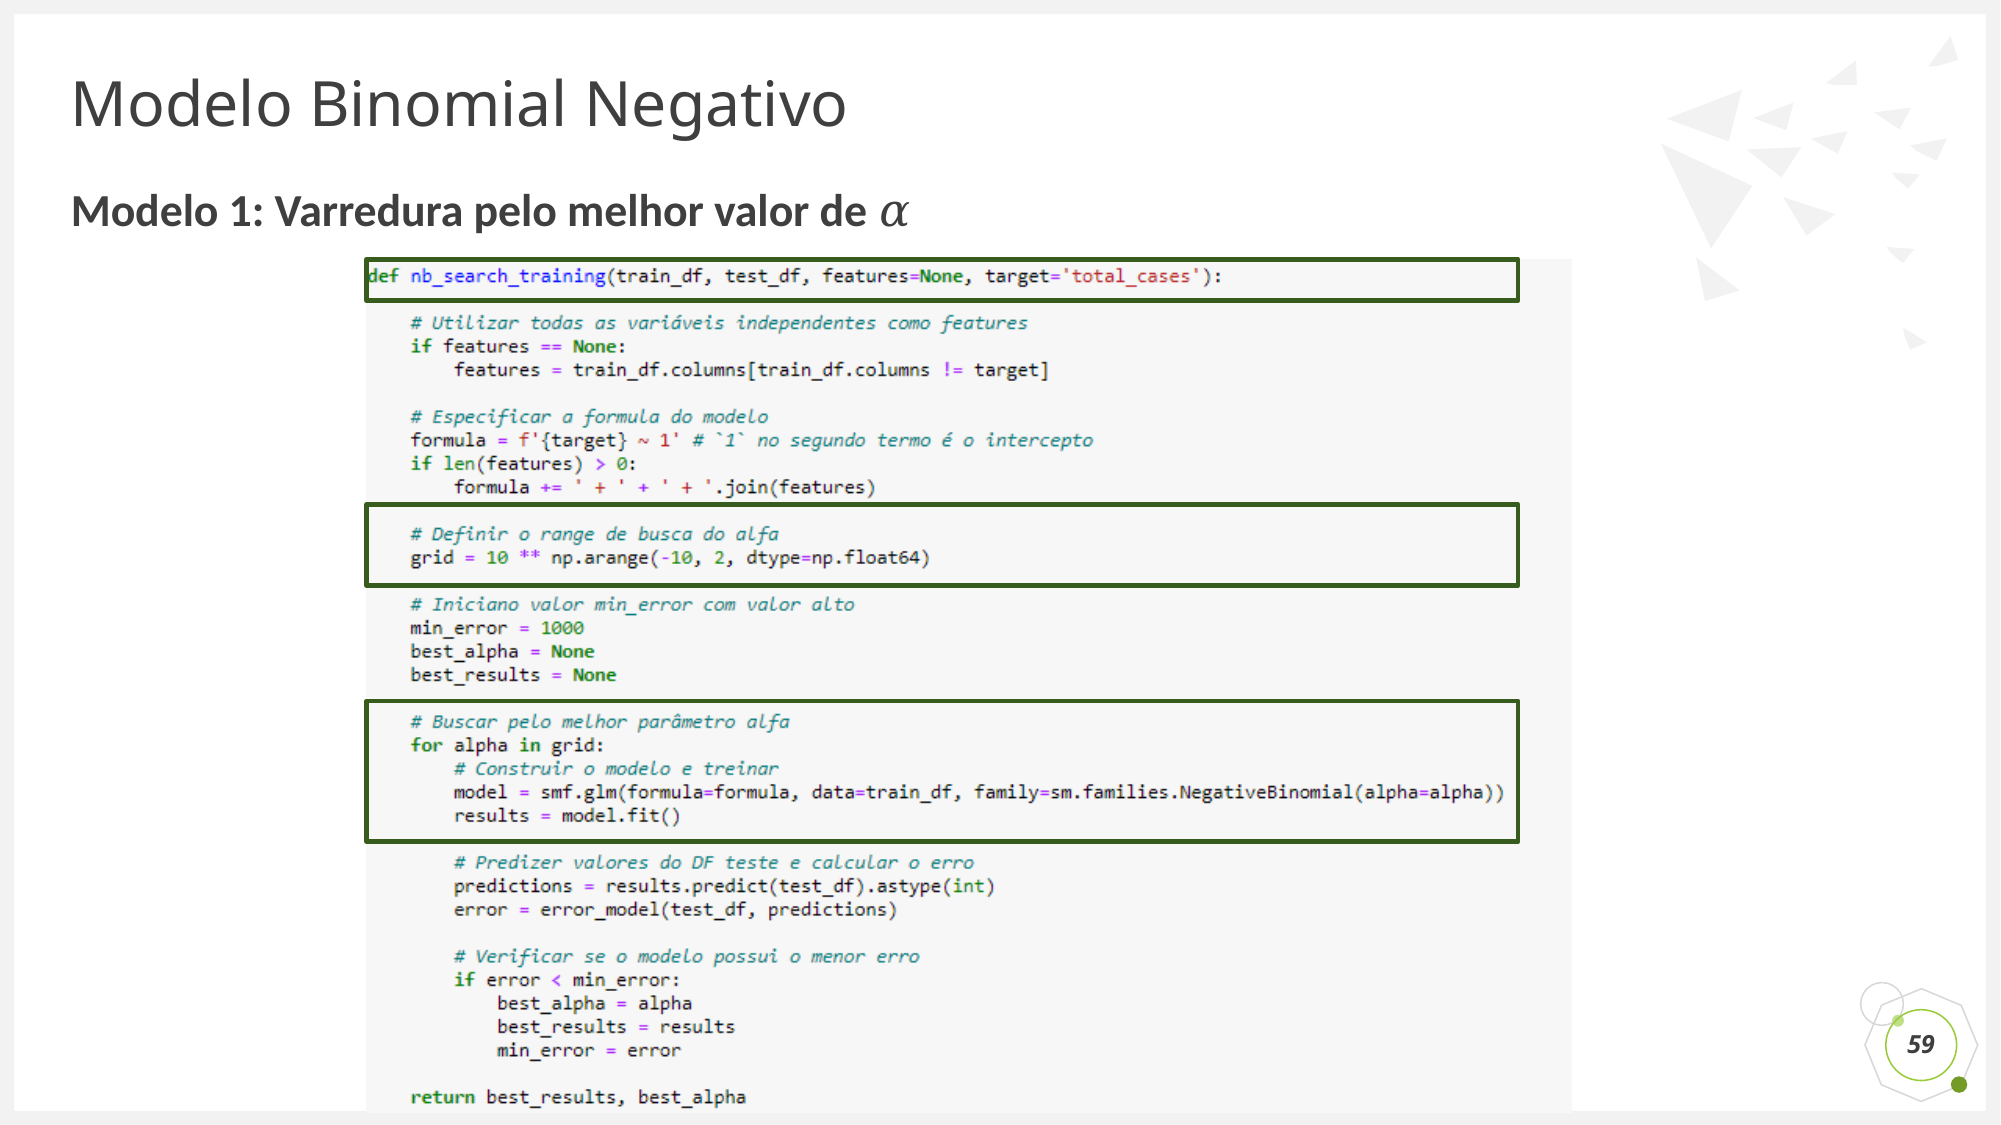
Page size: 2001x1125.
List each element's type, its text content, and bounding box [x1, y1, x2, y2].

slide_number ‹#› [1885, 1008, 1958, 1082]
picture [366, 258, 1572, 1113]
title Modelo Binomial Negativo [70, 70, 1932, 142]
list Modelo 1: Varredura pelo melhor valor de 𝛼 [70, 186, 1901, 1090]
